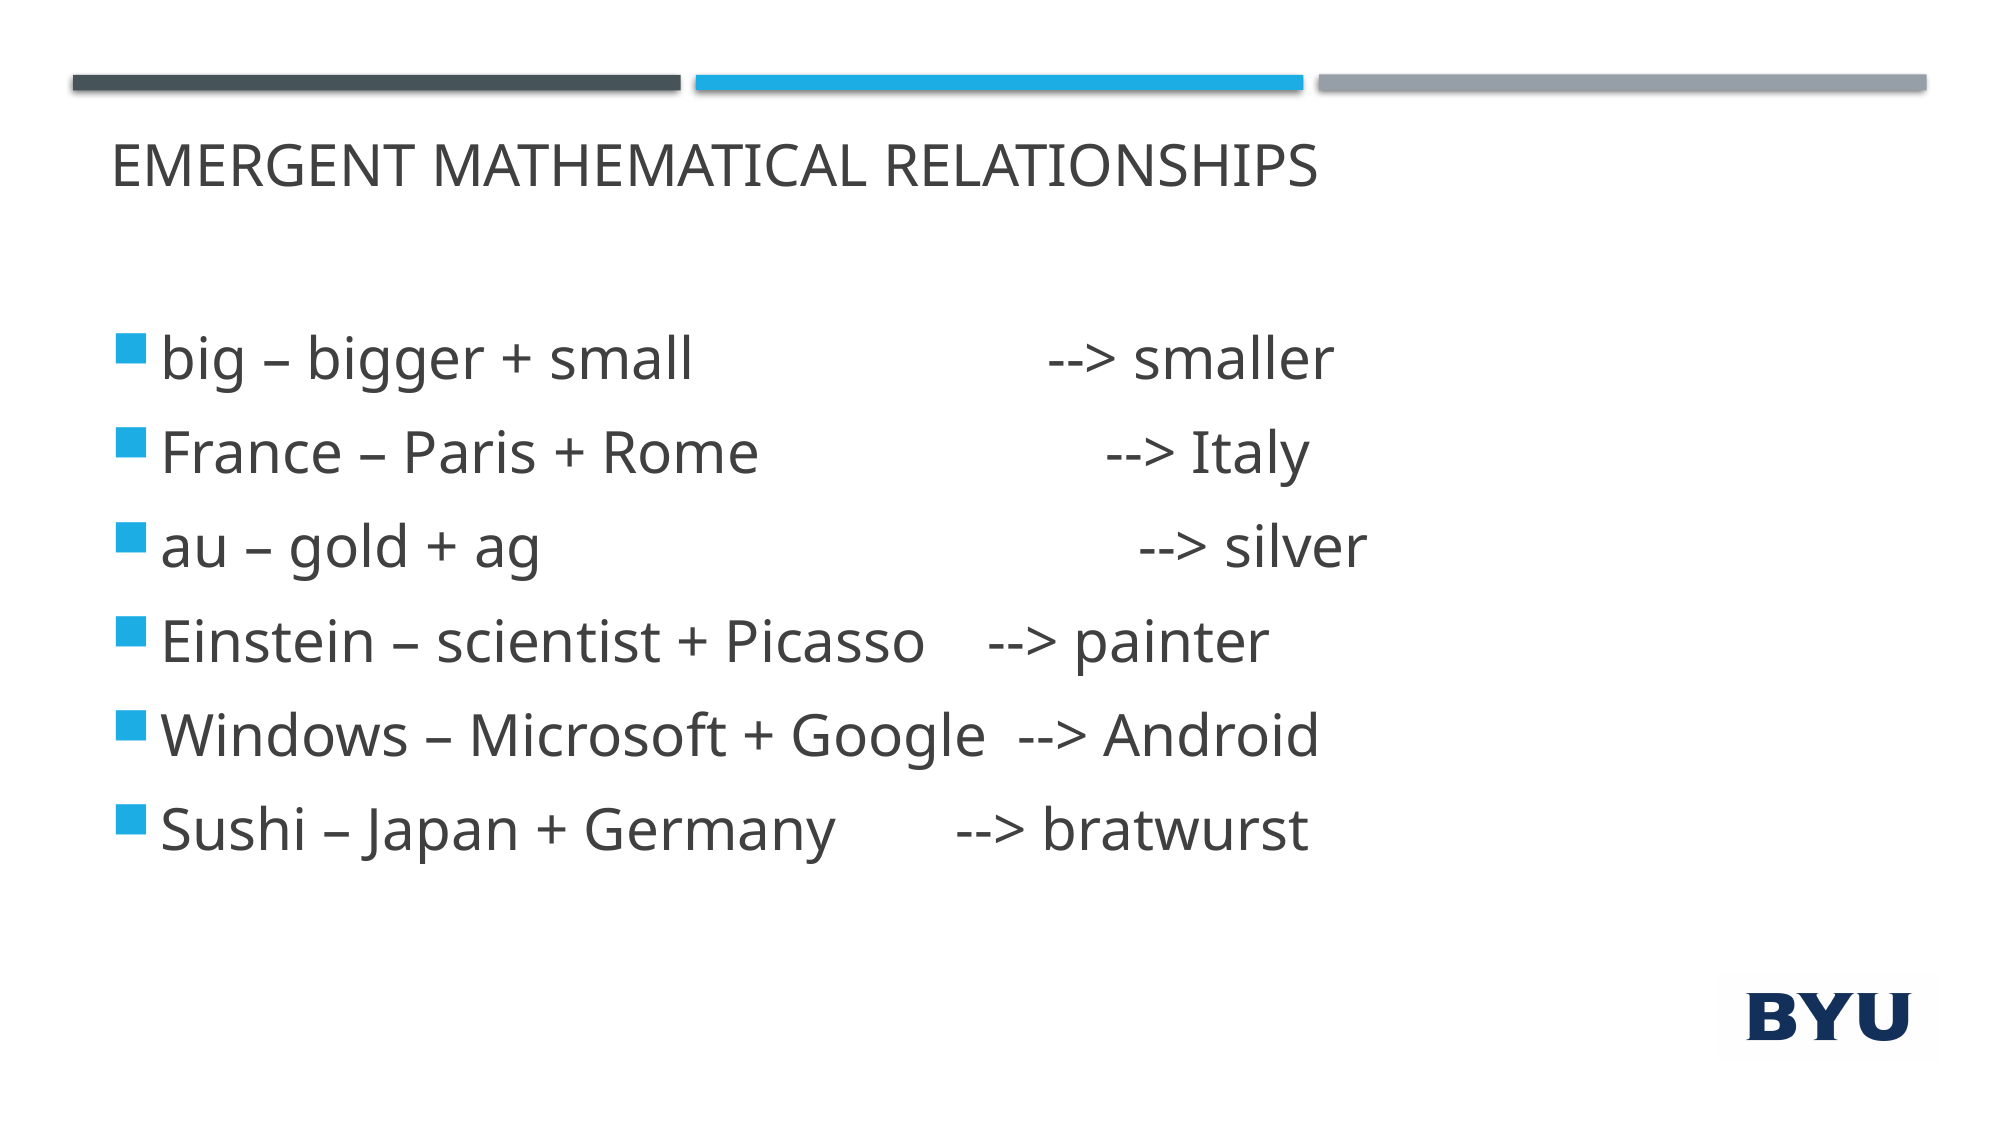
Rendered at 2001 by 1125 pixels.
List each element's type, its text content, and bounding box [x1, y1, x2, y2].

list big – bigger + small --> smaller France – Paris + Rome --> Italy au – gold + ag --> silver Einstein – scientist + Picasso --> painter Windows – Microsoft + Google --> Android Sushi – Japan + Germany --> bratwurst [95, 267, 1493, 1010]
picture [1718, 972, 1941, 1062]
title Emergent mathematical relationships [95, 115, 1905, 206]
